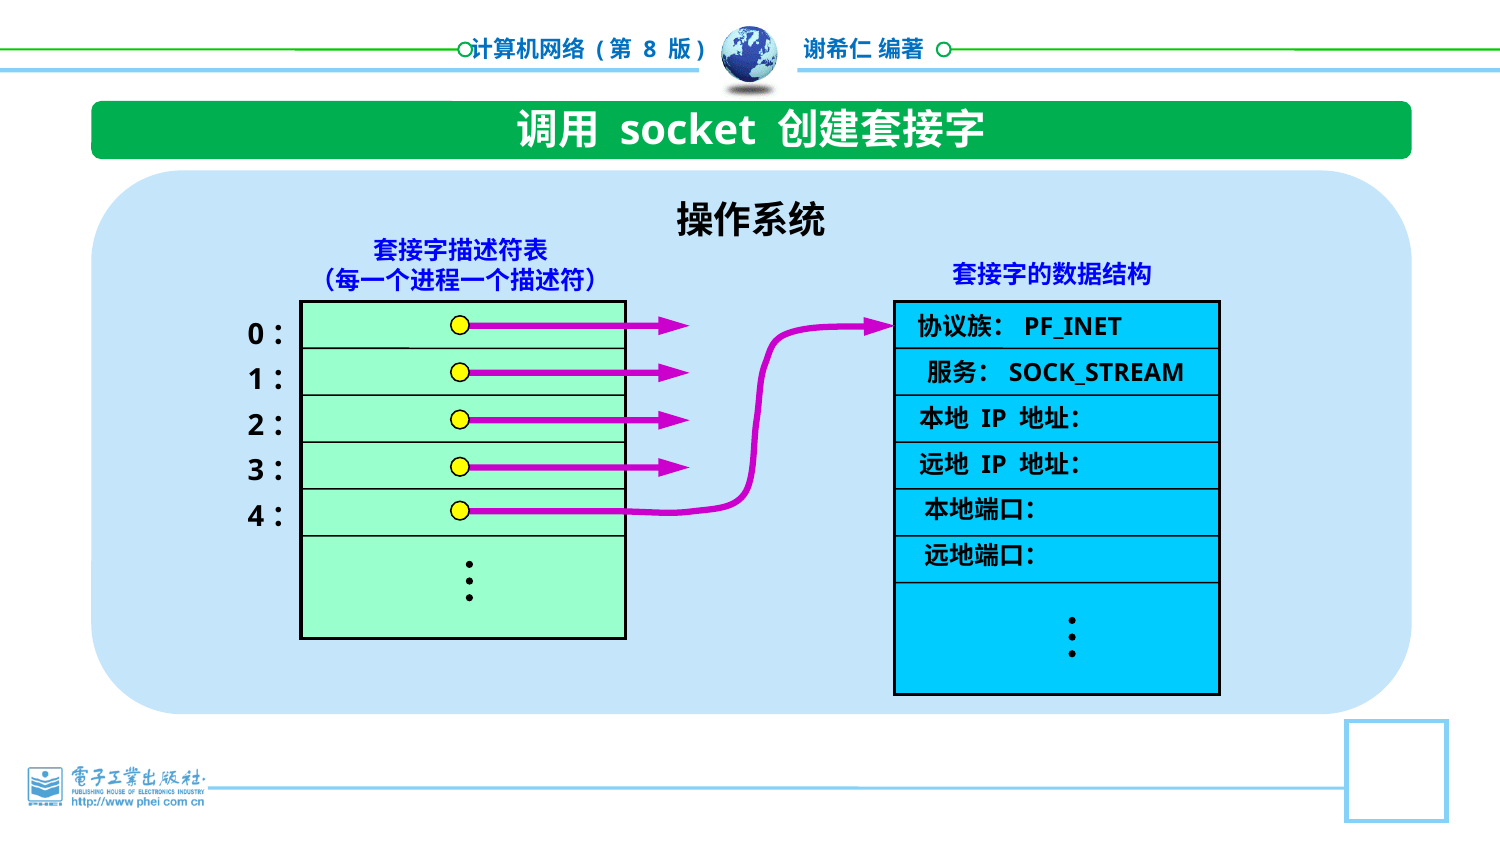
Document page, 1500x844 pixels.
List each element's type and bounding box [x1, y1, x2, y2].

picture [23, 764, 208, 809]
text_box [89, 168, 1414, 717]
text_box [91, 95, 1412, 161]
picture [719, 24, 779, 95]
